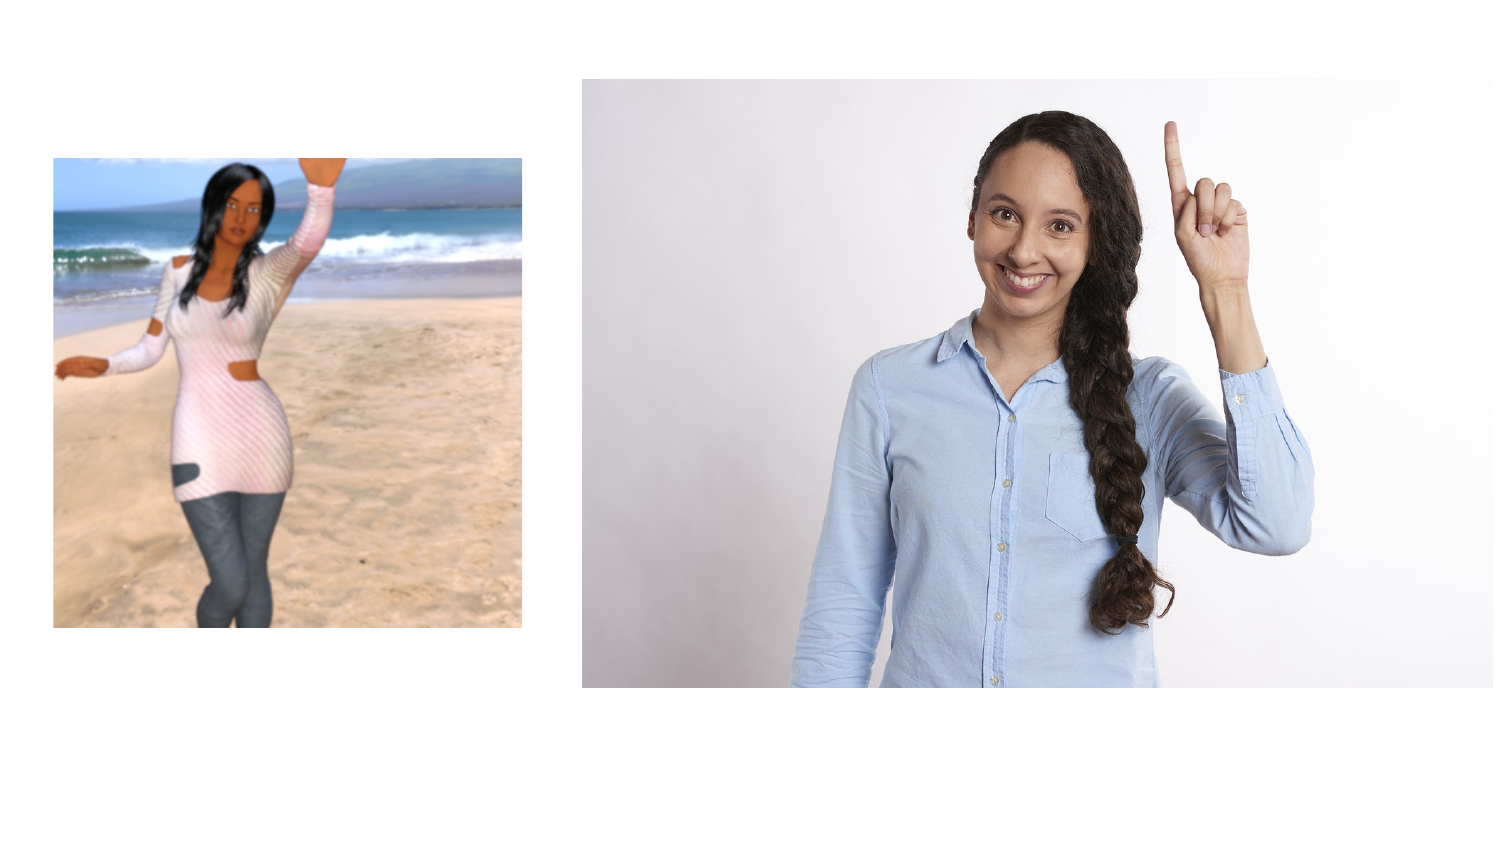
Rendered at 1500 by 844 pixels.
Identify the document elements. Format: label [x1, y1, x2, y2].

picture [52, 158, 523, 628]
picture [582, 79, 1494, 688]
